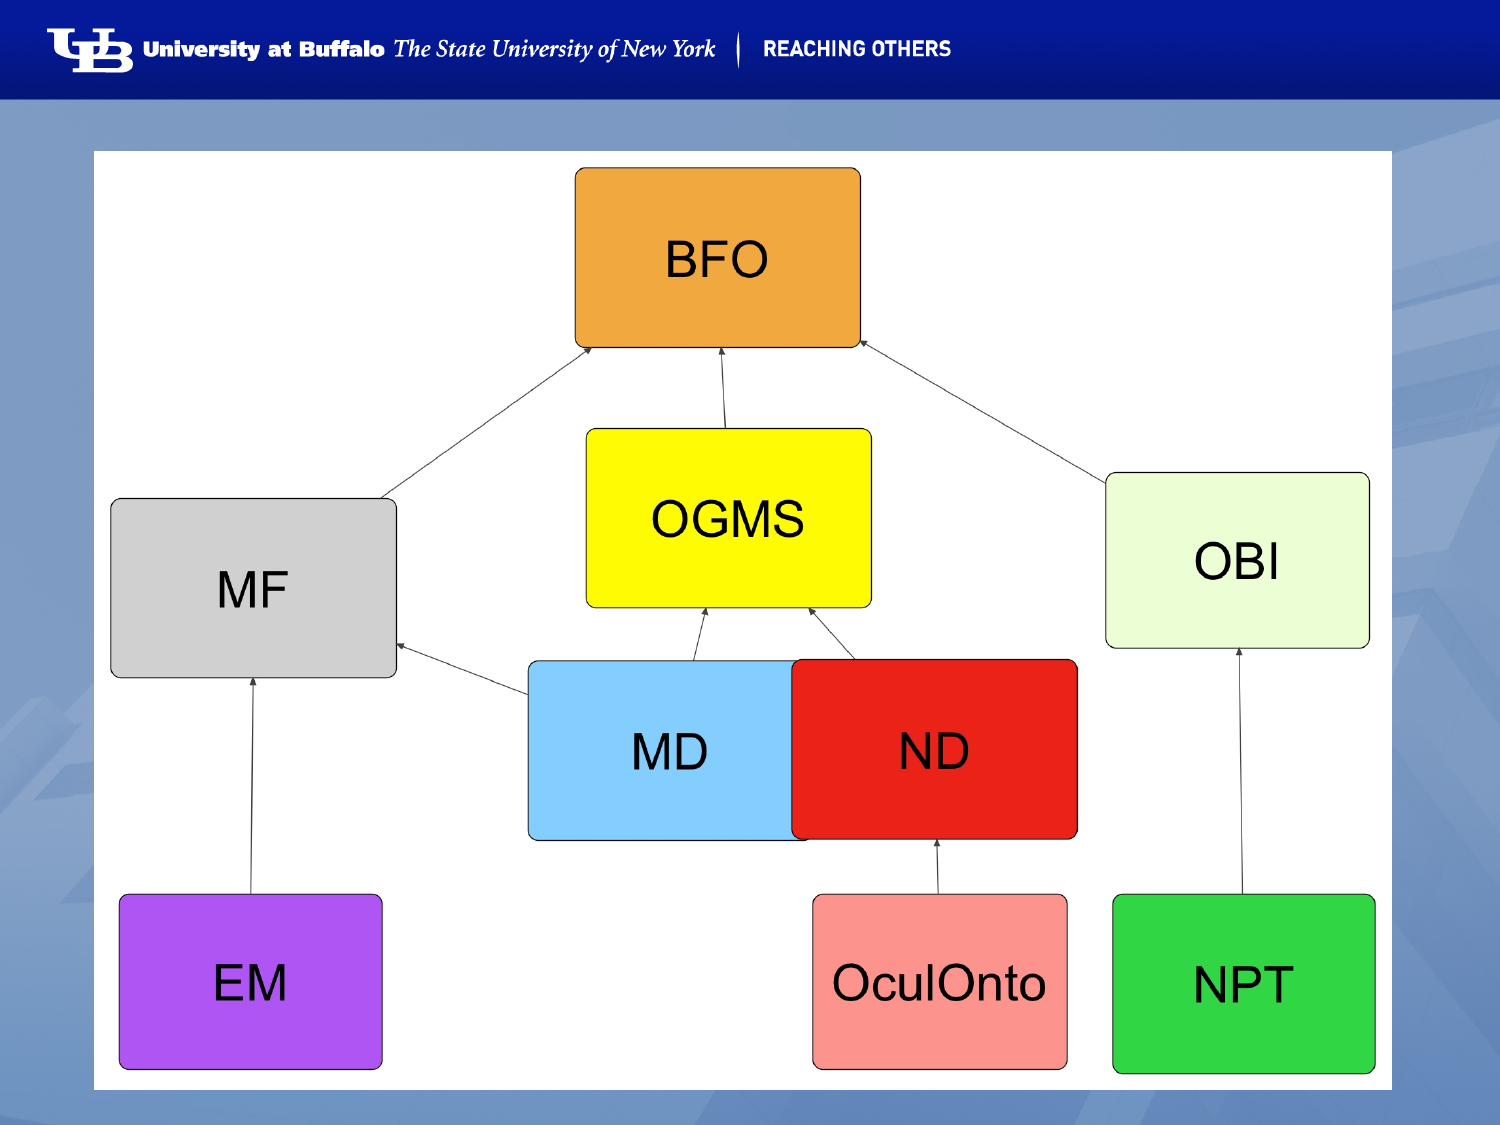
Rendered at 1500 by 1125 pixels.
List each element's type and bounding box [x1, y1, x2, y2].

list [94, 150, 1393, 1090]
picture [0, 0, 1500, 1125]
